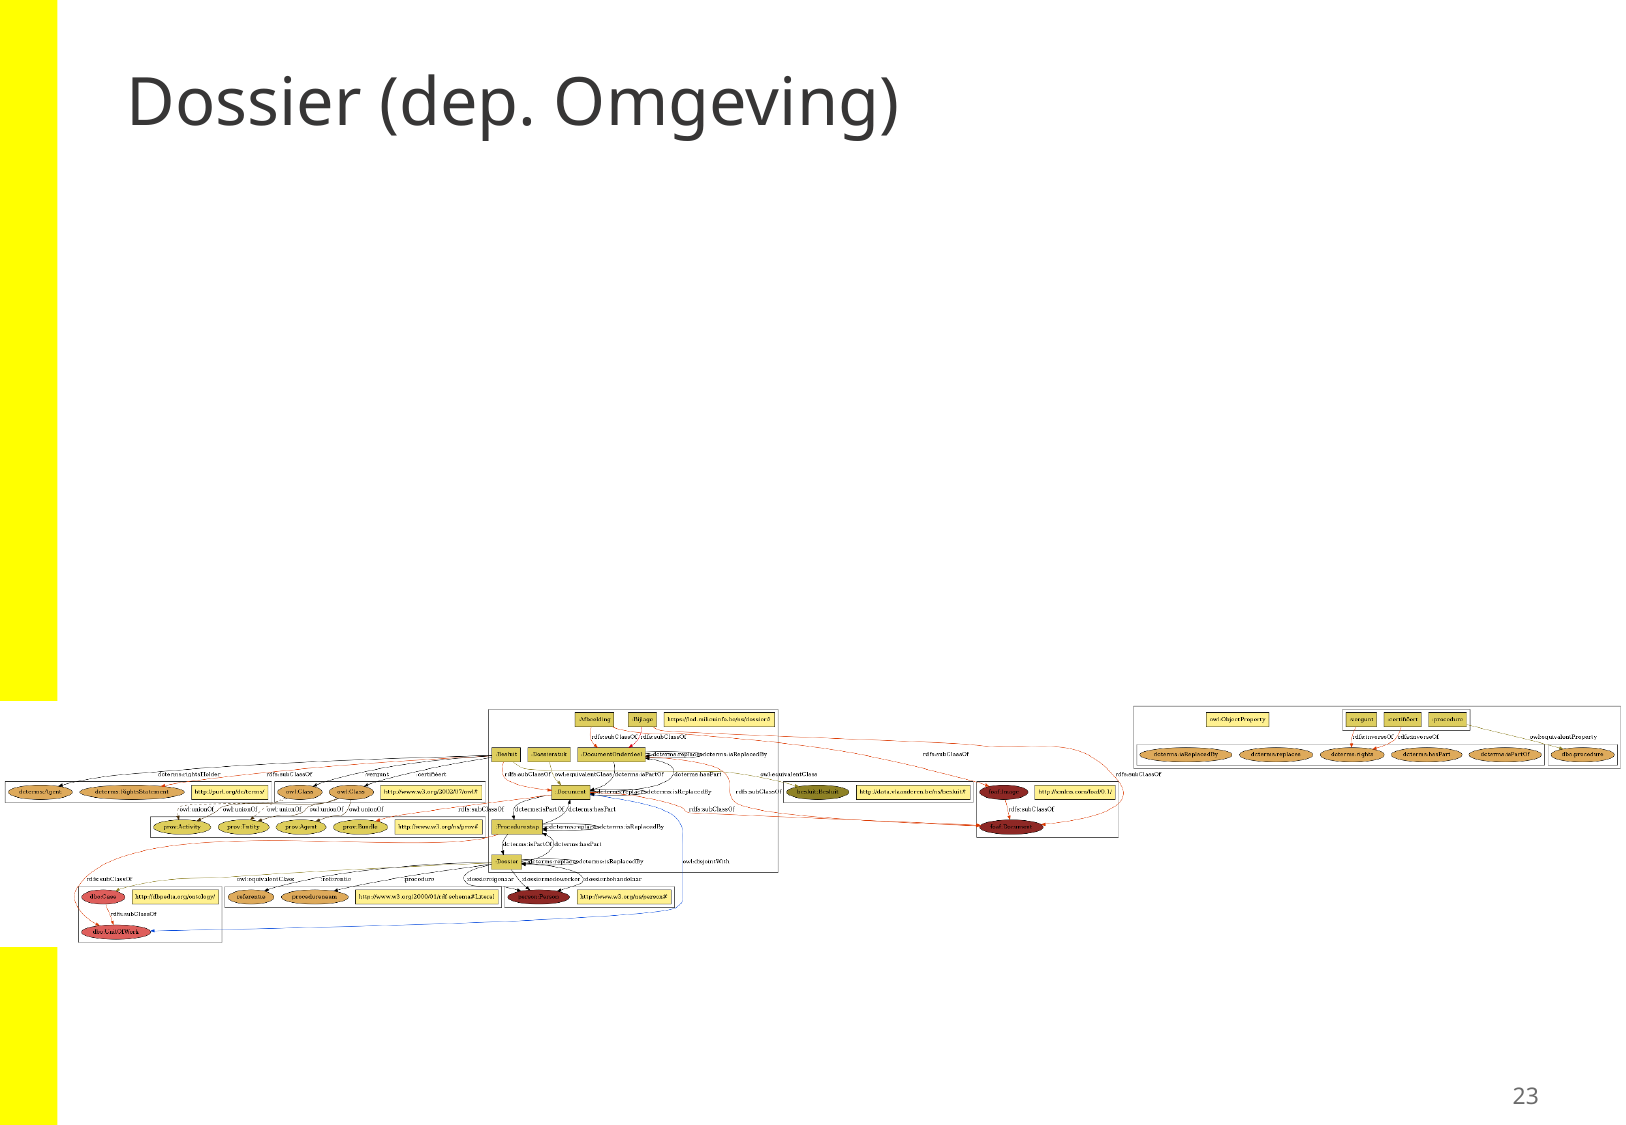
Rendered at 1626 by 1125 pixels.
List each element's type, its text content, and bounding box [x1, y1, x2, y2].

slide_number 23 [1424, 1075, 1548, 1120]
picture [0, 701, 1625, 947]
title Dossier (dep. Omgeving) [111, 59, 1547, 222]
